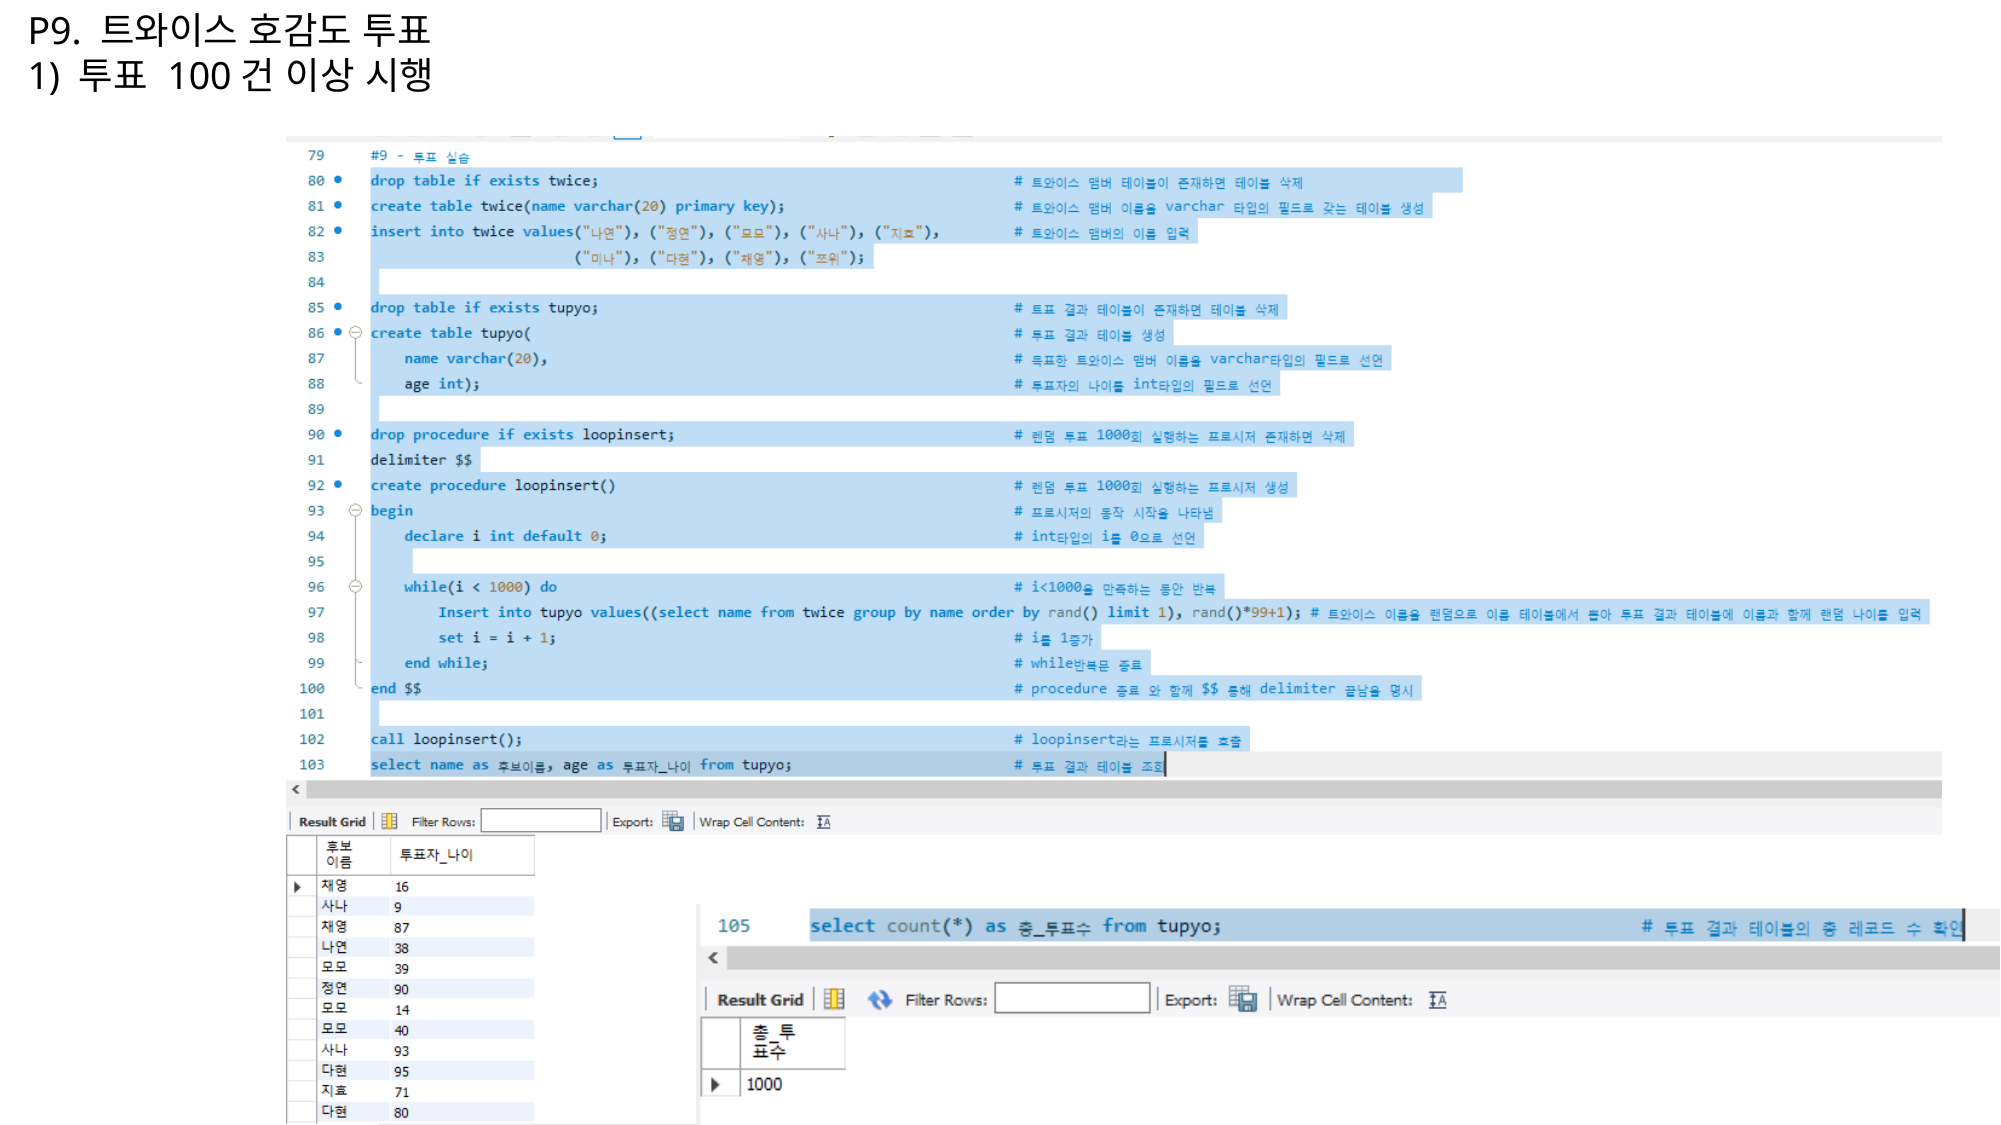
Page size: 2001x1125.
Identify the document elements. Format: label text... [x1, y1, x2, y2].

text_box P9. 트와이스 호감도 투표 1) 투표 100건 이상 시행 [12, 0, 450, 105]
picture [286, 136, 2000, 1125]
